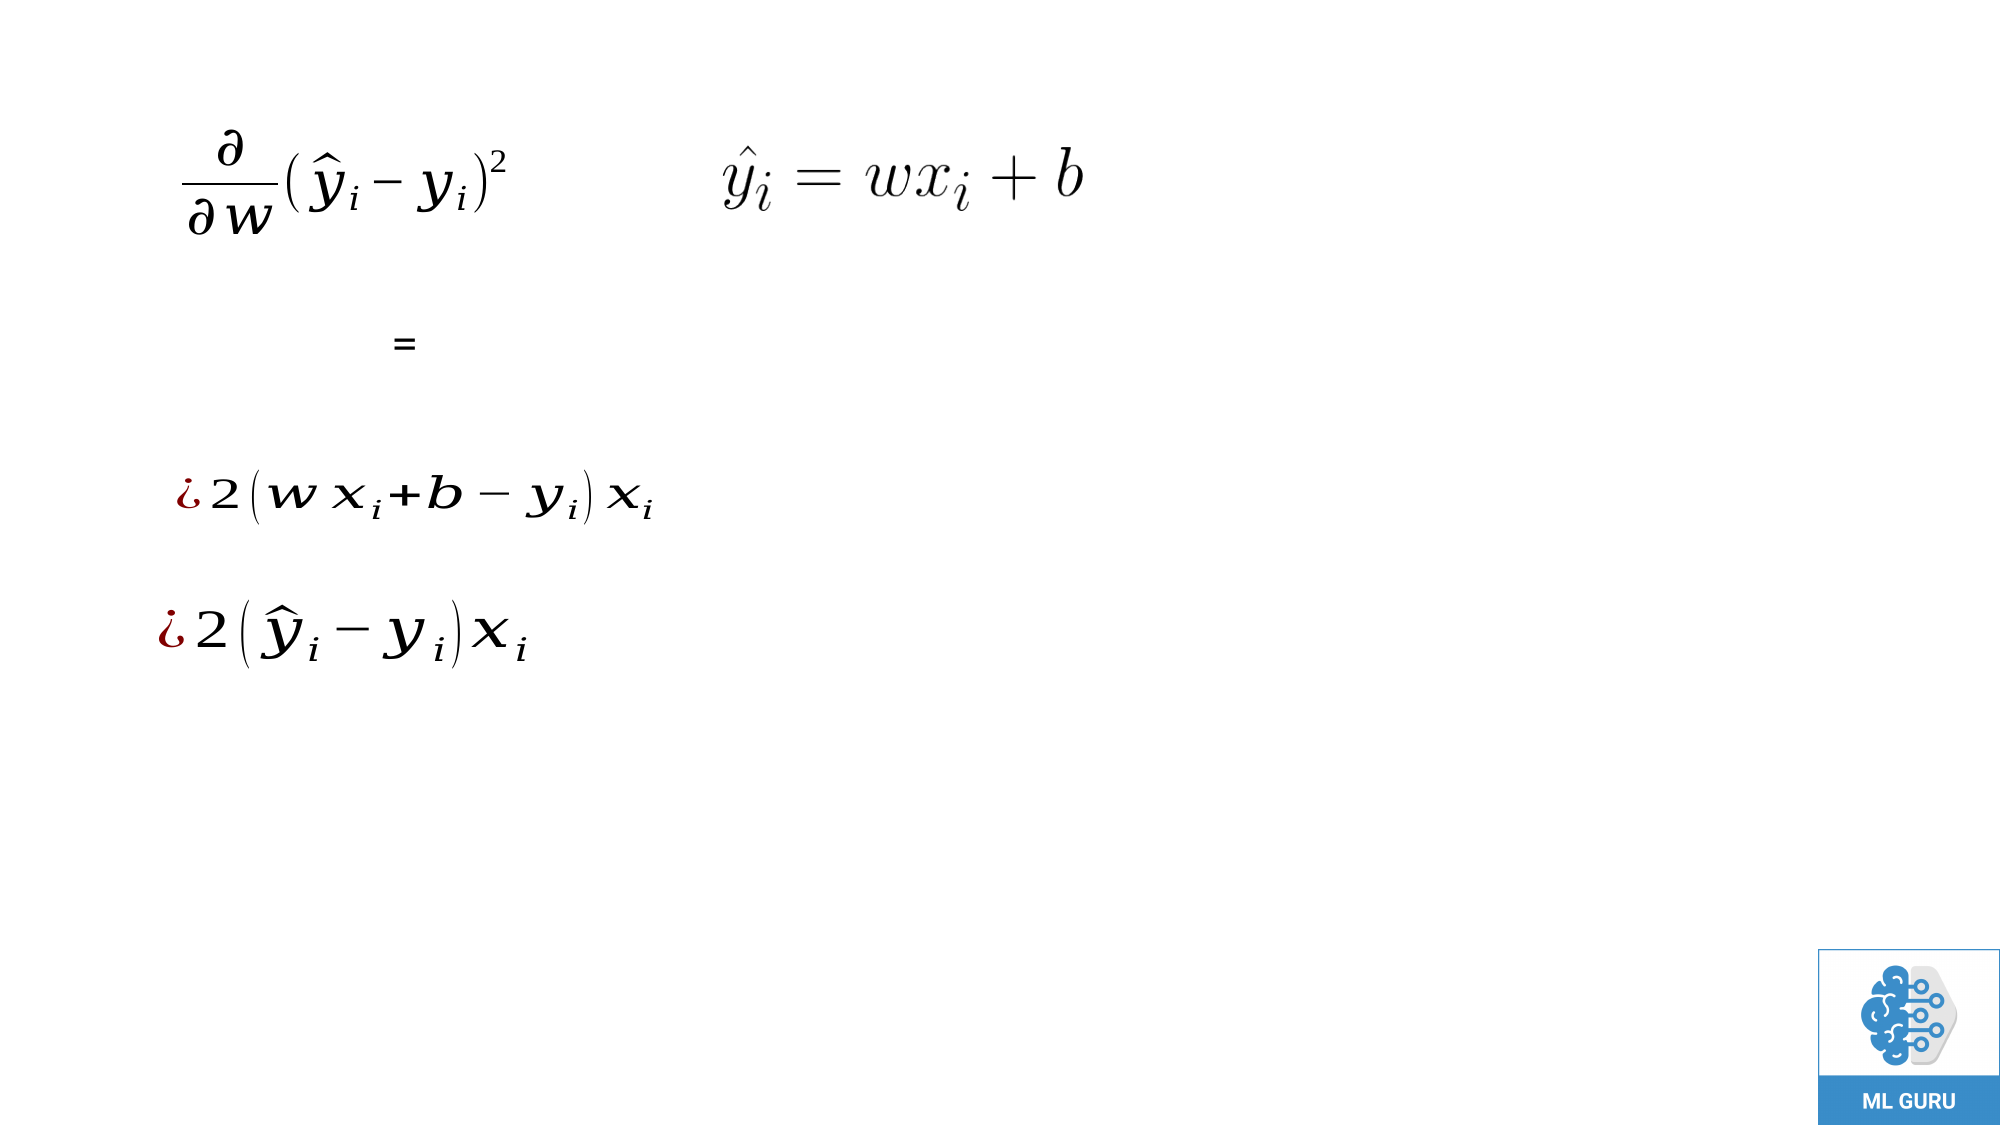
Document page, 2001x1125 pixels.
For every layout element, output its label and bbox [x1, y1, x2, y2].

picture [1818, 949, 2000, 1125]
picture [722, 145, 1083, 211]
